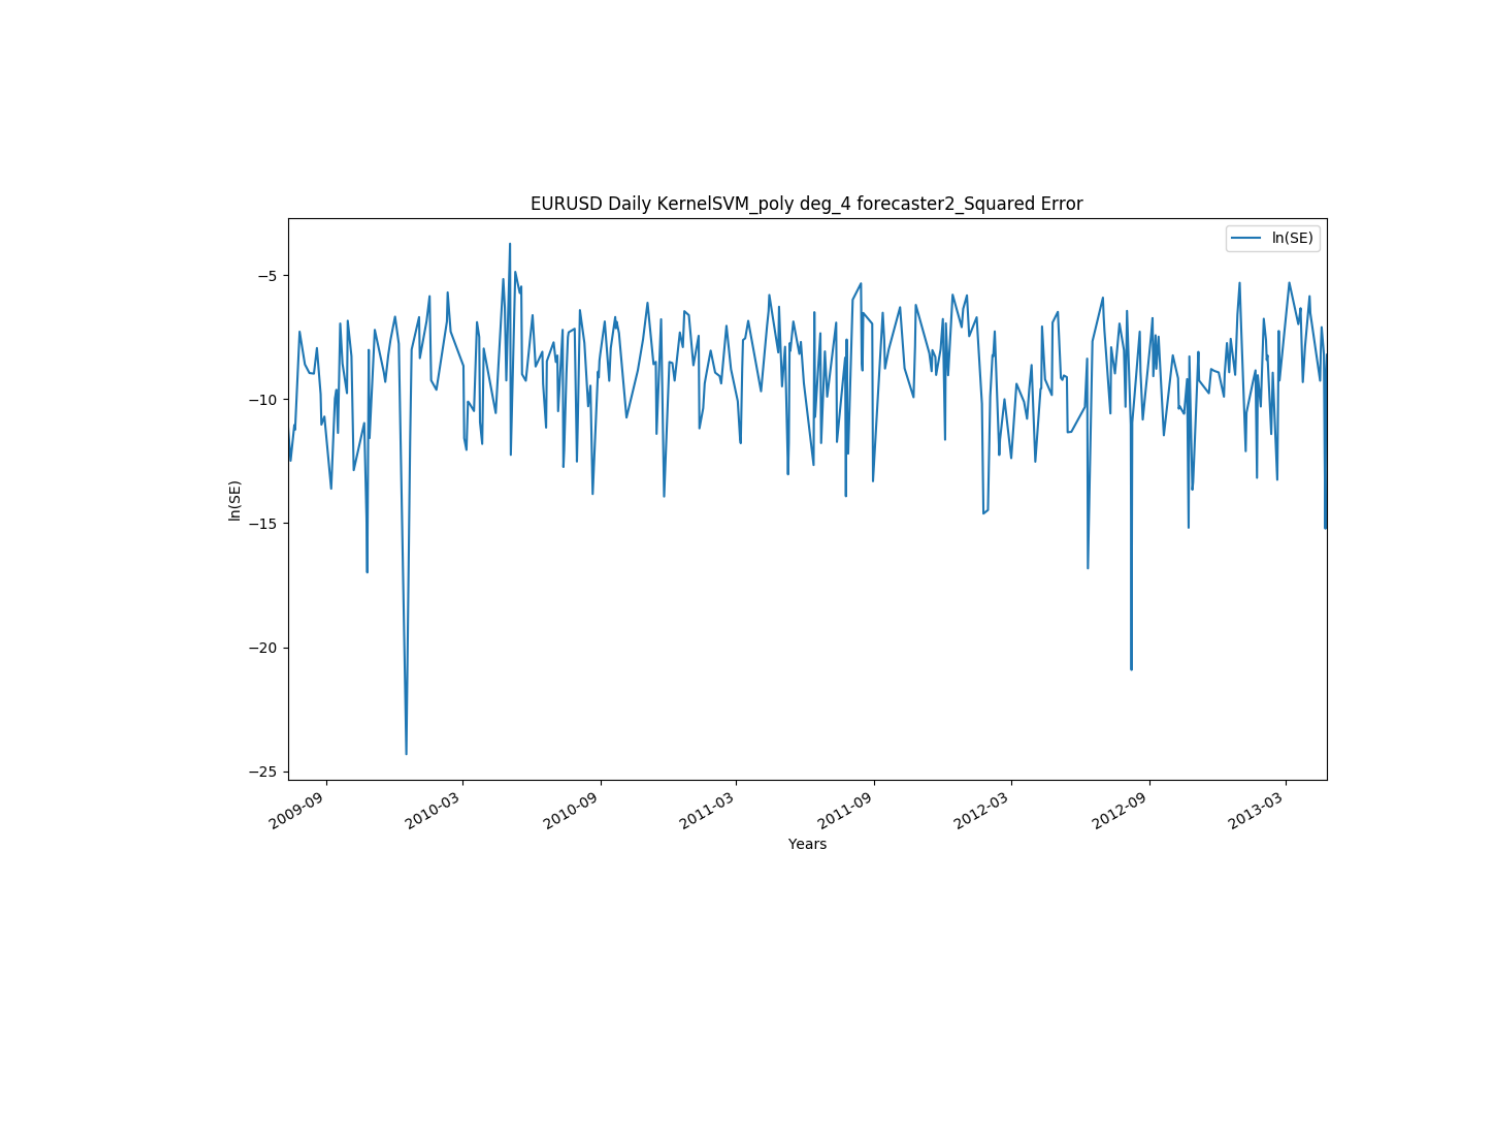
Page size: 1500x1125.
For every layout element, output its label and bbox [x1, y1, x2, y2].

picture [119, 119, 1461, 946]
